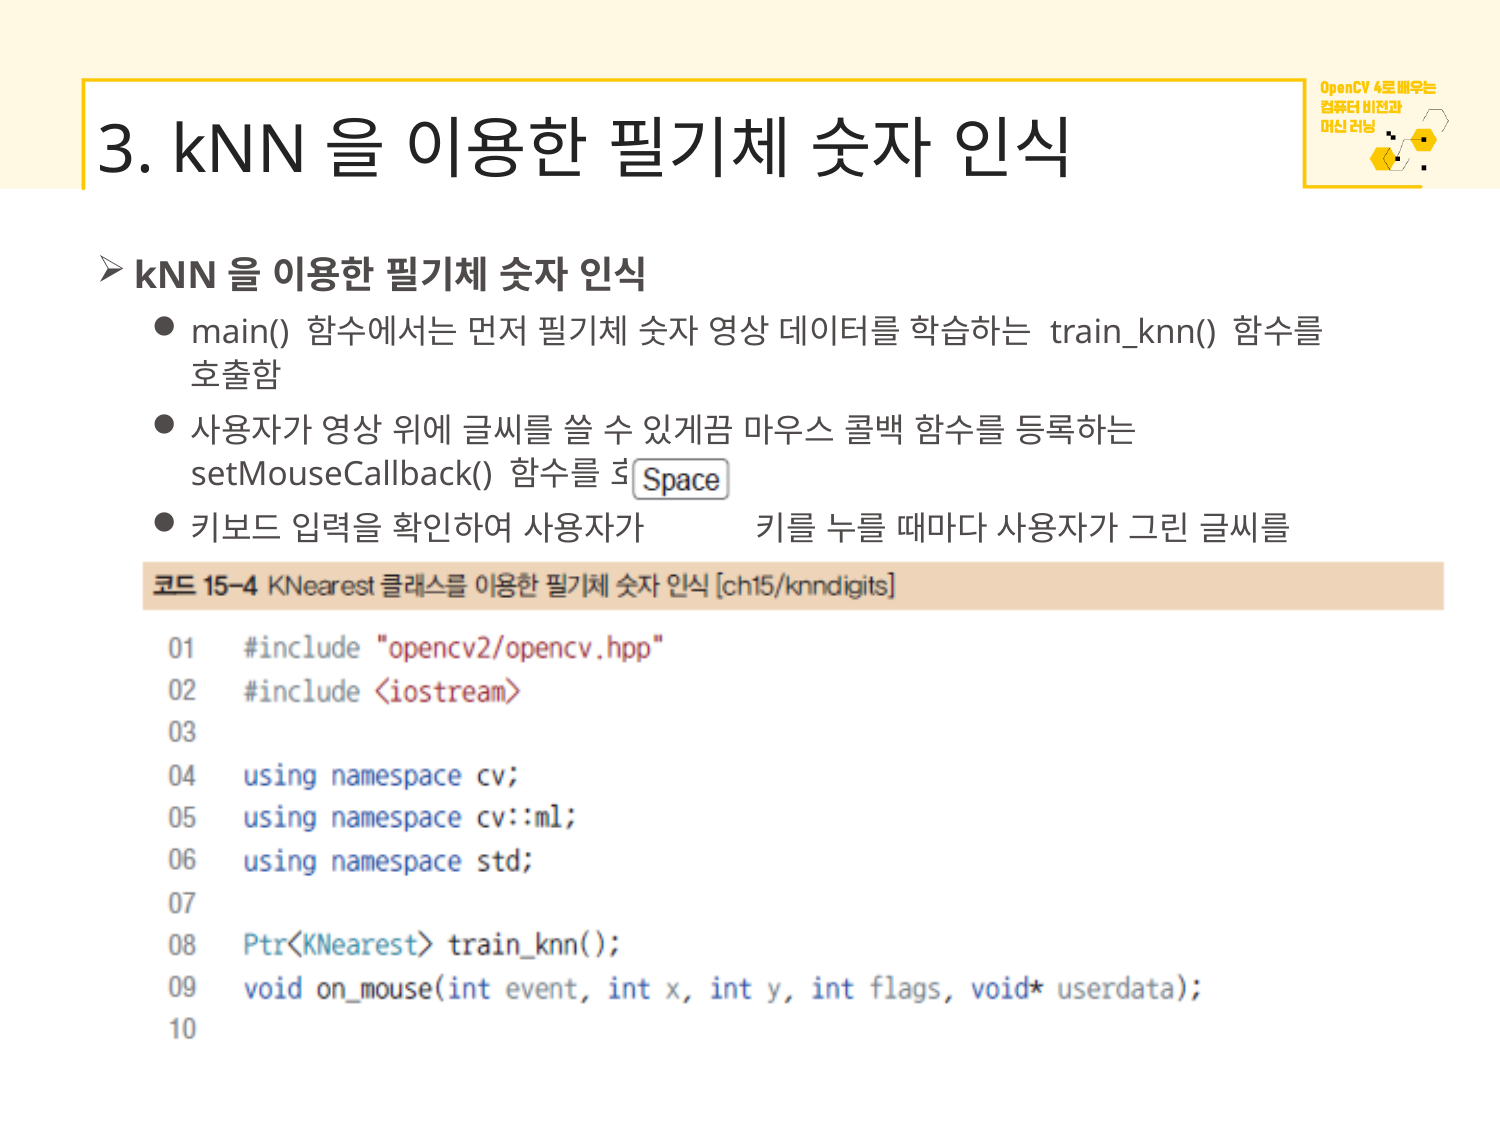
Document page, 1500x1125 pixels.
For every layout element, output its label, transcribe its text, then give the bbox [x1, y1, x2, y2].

picture [0, 0, 1500, 1125]
title 3. kNN을 이용한 필기체 숫자 인식 [82, 61, 1413, 193]
list kNN을 이용한 필기체 숫자 인식 main() 함수에서는 먼저 필기체 숫자 영상 데이터를 학습하는 train_knn() 함수를 호출함 사용자가 영상 위에 글씨를 쓸 수 있게끔 마우스 콜백 함수를 등록하는 setMouseCallback() 함수를 호출함 키보드 입력을 확인하여 사용자가 키를 누를 때마다 사용자가 그린 글씨를 인식하여 콘솔 창에 출력함 [81, 239, 1412, 1054]
